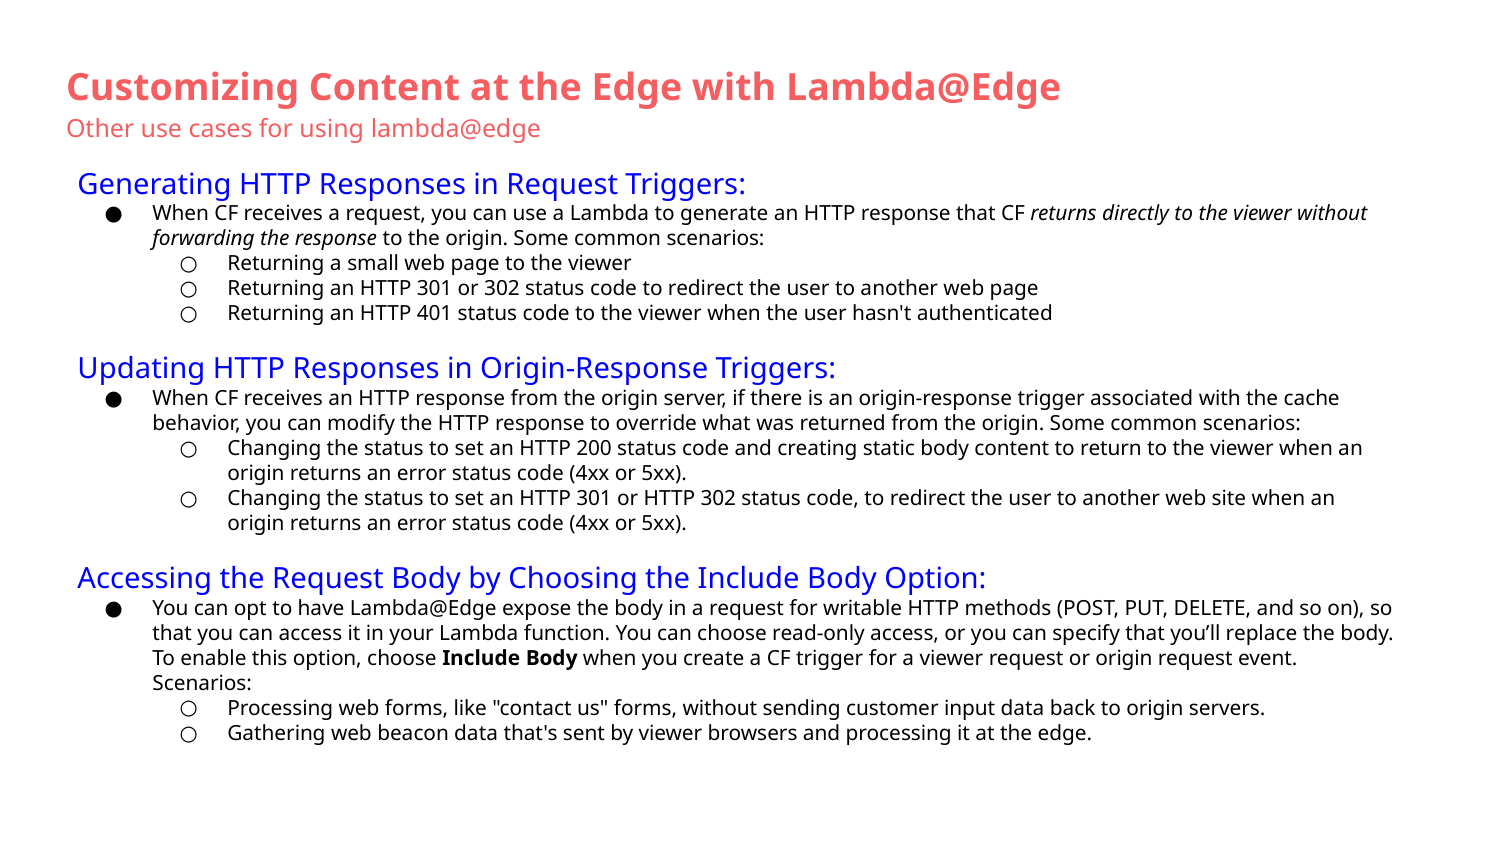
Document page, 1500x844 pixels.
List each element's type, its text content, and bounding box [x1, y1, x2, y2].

title Customizing Content at the Edge with Lambda@Edge Other use cases for using lambda@edge [51, 41, 1392, 166]
text_box Generating HTTP Responses in Request Triggers: When CF receives a request, you can use a Lambda to generate an HTTP response that CF returns directly to the viewer without forwarding the response to the origin. Some common scenarios: Returning a small web page to the viewer Returning an HTTP 301 or 302 status code to redirect the user to another web page Returning an HTTP 401 status code to the viewer when the user hasn't authenticated Updating HTTP Responses in Origin-Response Triggers: When CF receives an HTTP response from the origin server, if there is an origin-response trigger associated with the cache behavior, you can modify the HTTP response to override what was returned from the origin. Some common scenarios: Changing the status to set an HTTP 200 status code and creating static body content to return to the viewer when an origin returns an error status code (4xx or 5xx). Changing the status to set an HTTP 301 or HTTP 302 status code, to redirect the user to another web site when an origin returns an error status code (4xx or 5xx). Accessing the Request Body by Choosing the Include Body Option: You can opt to have Lambda@Edge expose the body in a request for writable HTTP methods (POST, PUT, DELETE, and so on), so that you can access it in your Lambda function. You can choose read-only access, or you can specify that you’ll replace the body. To enable this option, choose Include Body when you create a CF trigger for a viewer request or origin request event. Scenarios: Processing web forms, like "contact us" forms, without sending customer input data back to origin servers. Gathering web beacon data that's sent by viewer browsers and processing it at the edge. [62, 150, 1413, 643]
